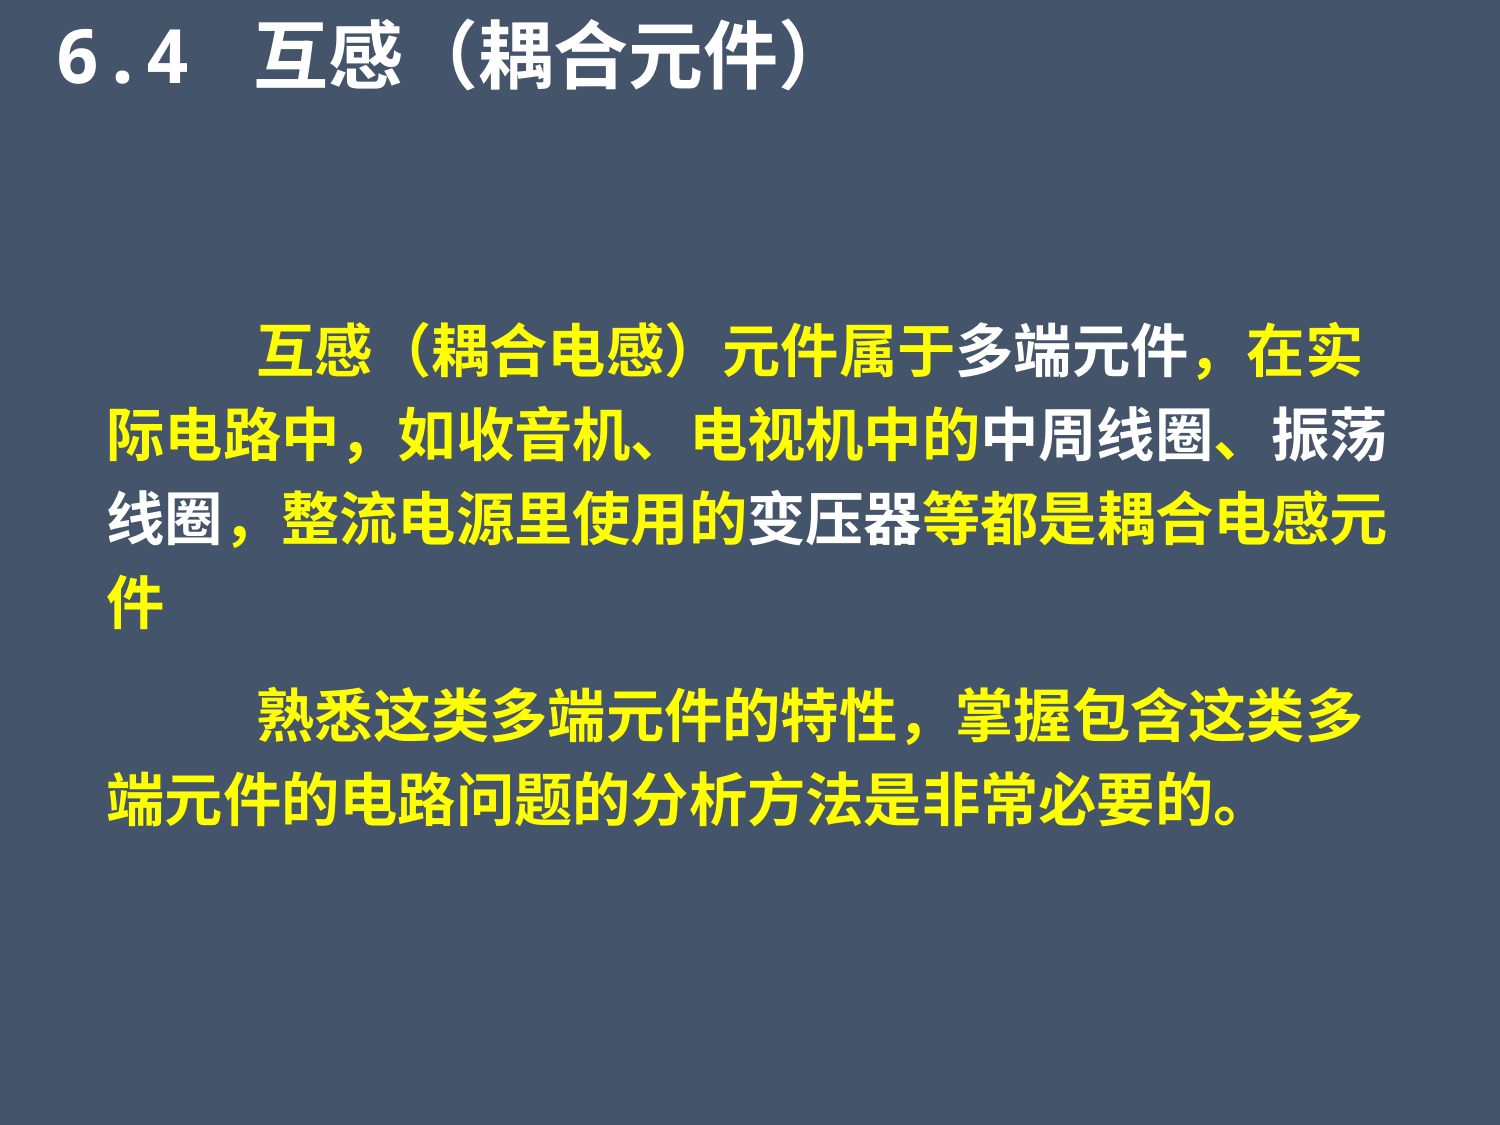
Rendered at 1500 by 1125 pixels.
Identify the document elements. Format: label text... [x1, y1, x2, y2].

text_box 互感（耦合电感）元件属于多端元件，在实际电路中，如收音机、电视机中的中周线圈、振荡线圈，整流电源里使用的变压器等都是耦合电感元件 熟悉这类多端元件的特性，掌握包含这类多端元件的电路问题的分析方法是非常必要的。 [91, 292, 1427, 841]
text_box 6.4 互感（耦合元件） [28, 0, 880, 106]
